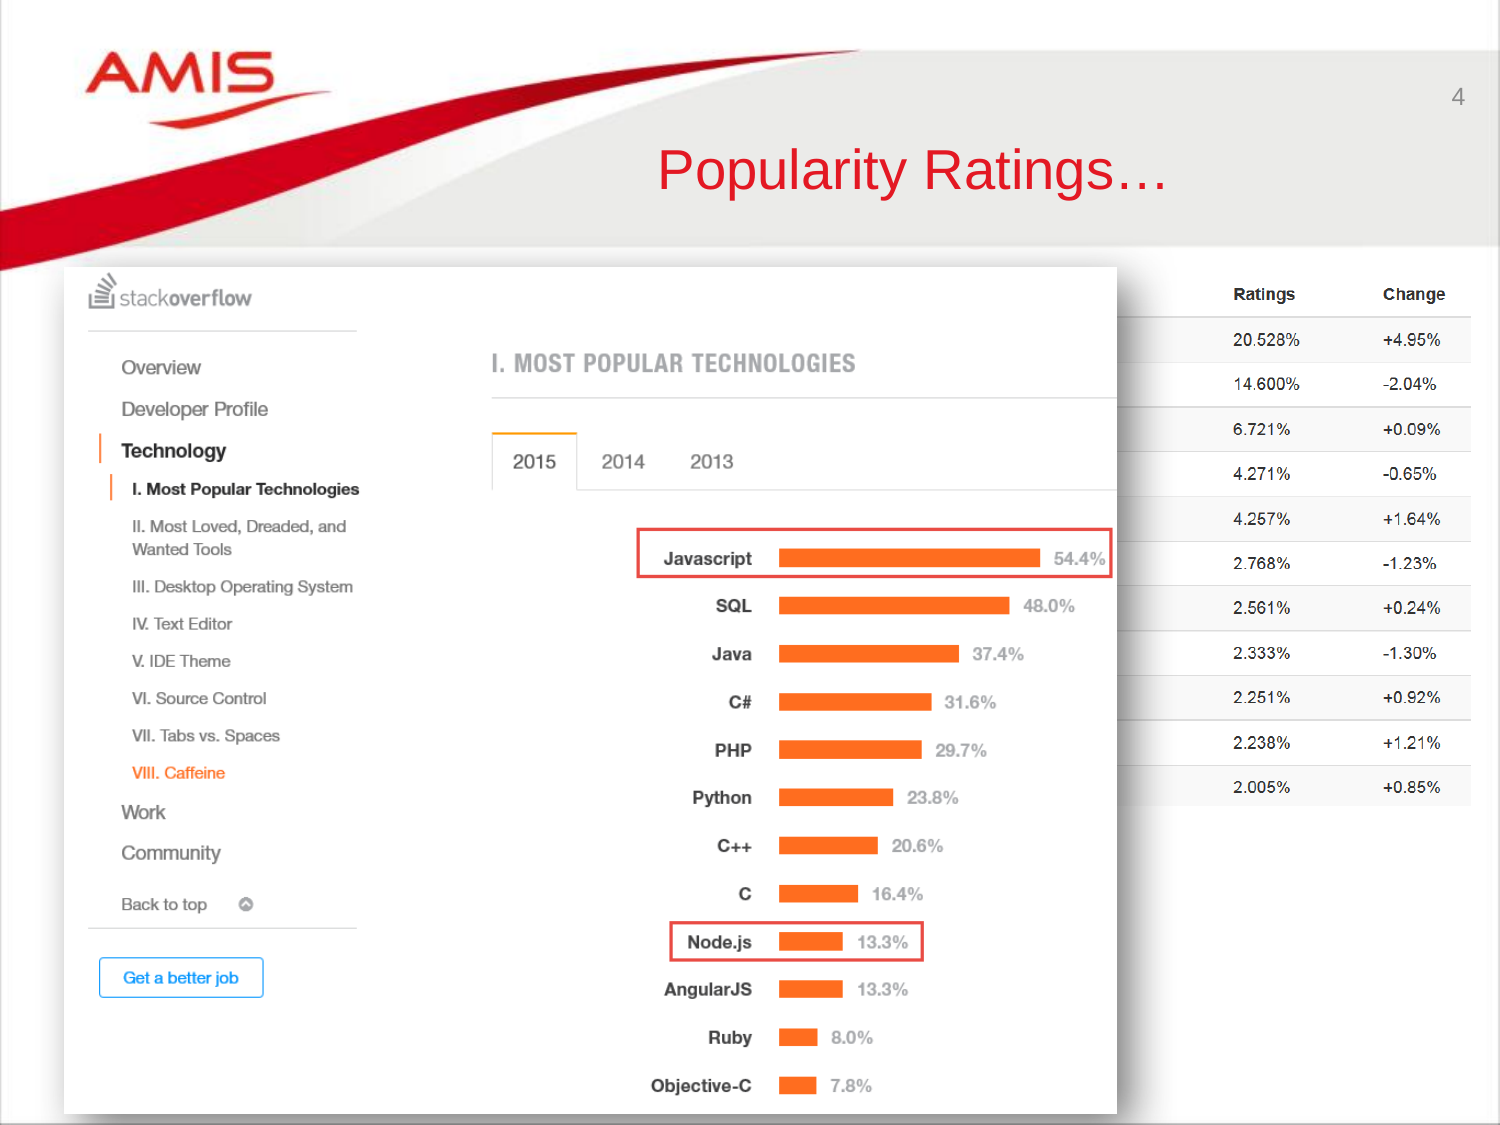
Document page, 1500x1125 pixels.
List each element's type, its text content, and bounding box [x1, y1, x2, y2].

title Popularity Ratings… [657, 90, 1447, 253]
slide_number 4 [1328, 54, 1481, 138]
picture [0, 0, 1500, 1125]
